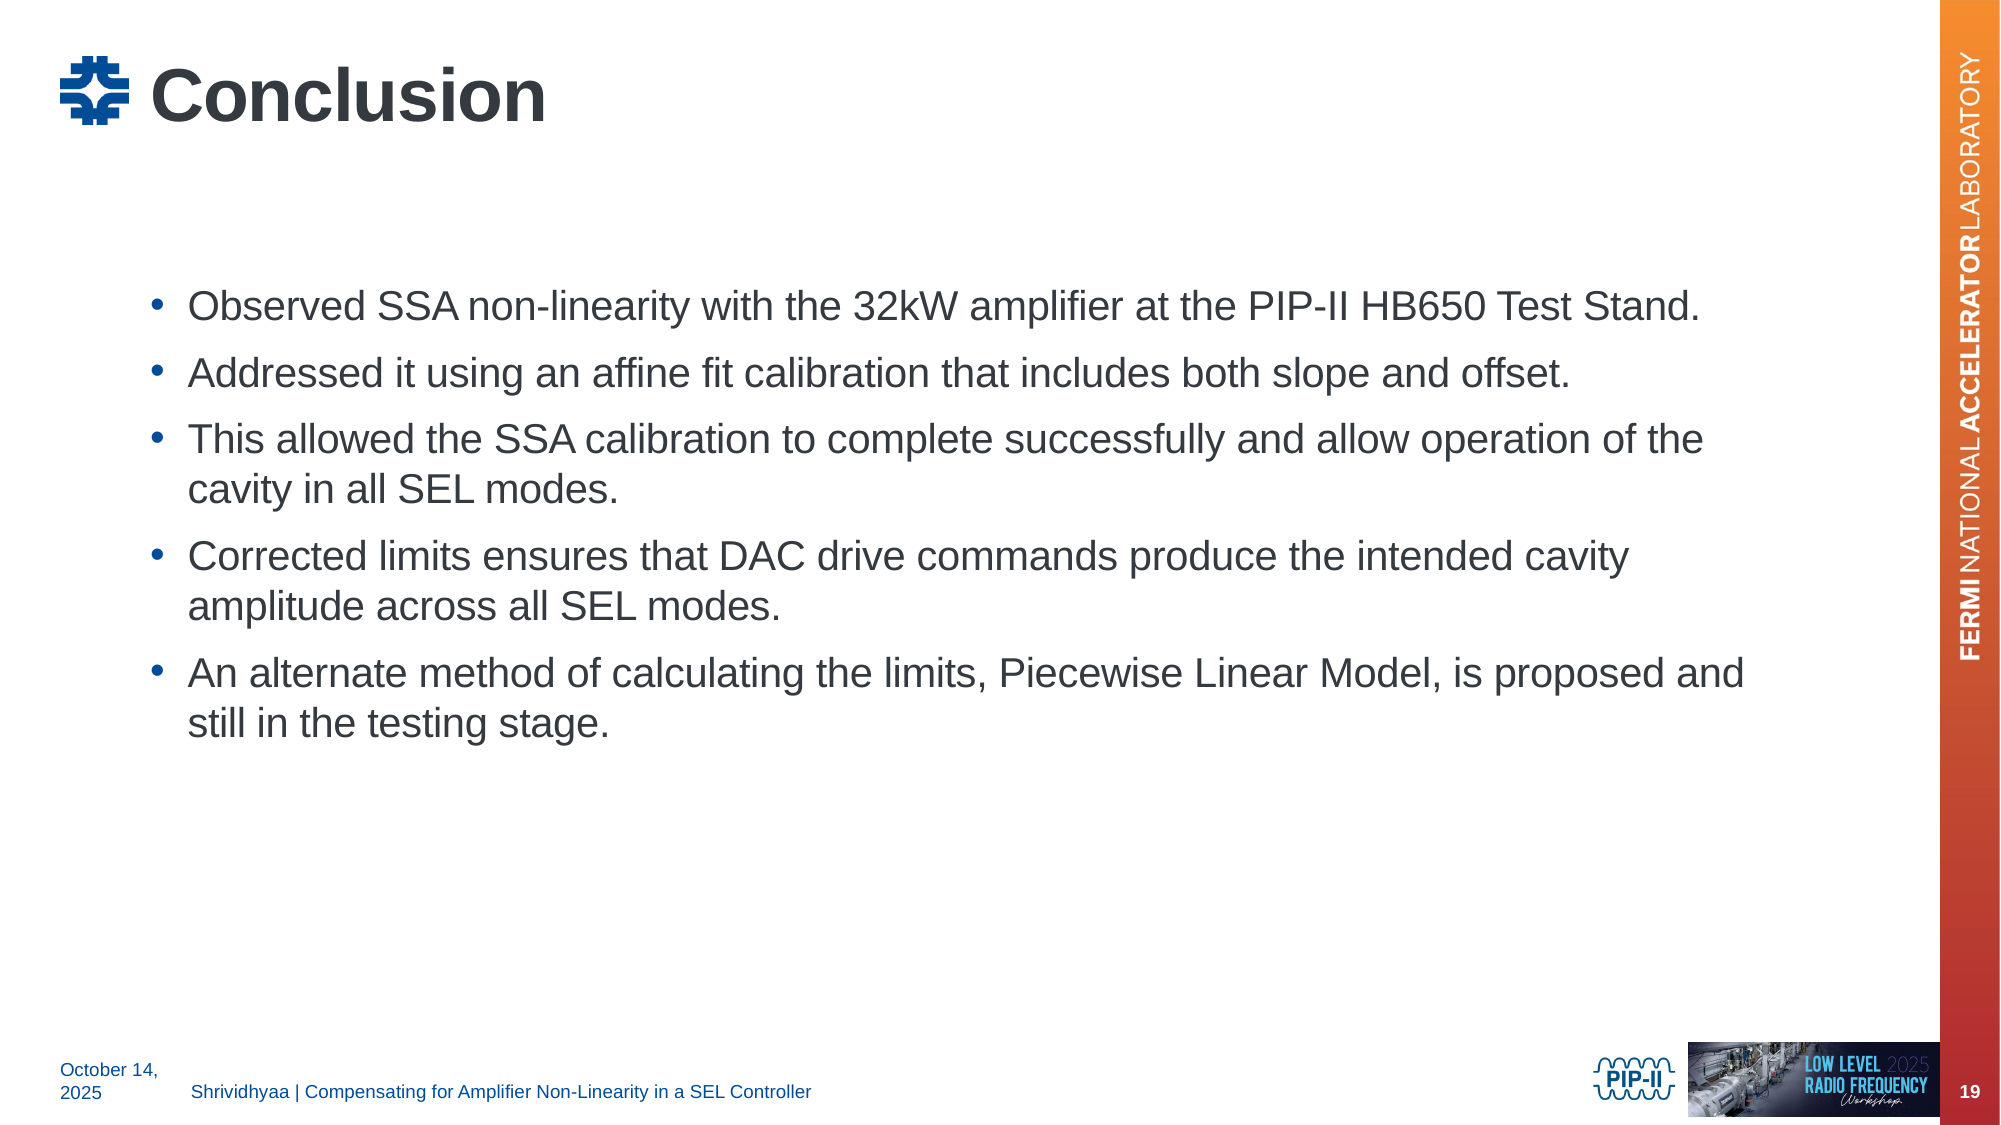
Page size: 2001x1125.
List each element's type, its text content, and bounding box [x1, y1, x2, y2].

footer Shrividhyaa | Compensating for Amplifier Non-Linearity in a SEL Controller [190, 1042, 936, 1103]
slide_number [60, 1042, 171, 1103]
picture [1591, 1034, 1678, 1122]
picture [60, 56, 129, 125]
slide_number 19 [1941, 1042, 2000, 1103]
title Conclusion [150, 60, 1790, 132]
picture [1688, 0, 2000, 1125]
list Observed SSA non-linearity with the 32kW amplifier at the PIP-II HB650 Test Stand. Addressed it using an affine fit calibration that includes both slope and offset. This allowed the SSA calibration to complete successfully and allow operation of the cavity in all SEL modes. Corrected limits ensures that DAC drive commands produce the intended cavity amplitude across all SEL modes. An alternate method of calculating the limits, Piecewise Linear Model, is proposed and still in the testing stage. [150, 278, 1790, 1043]
